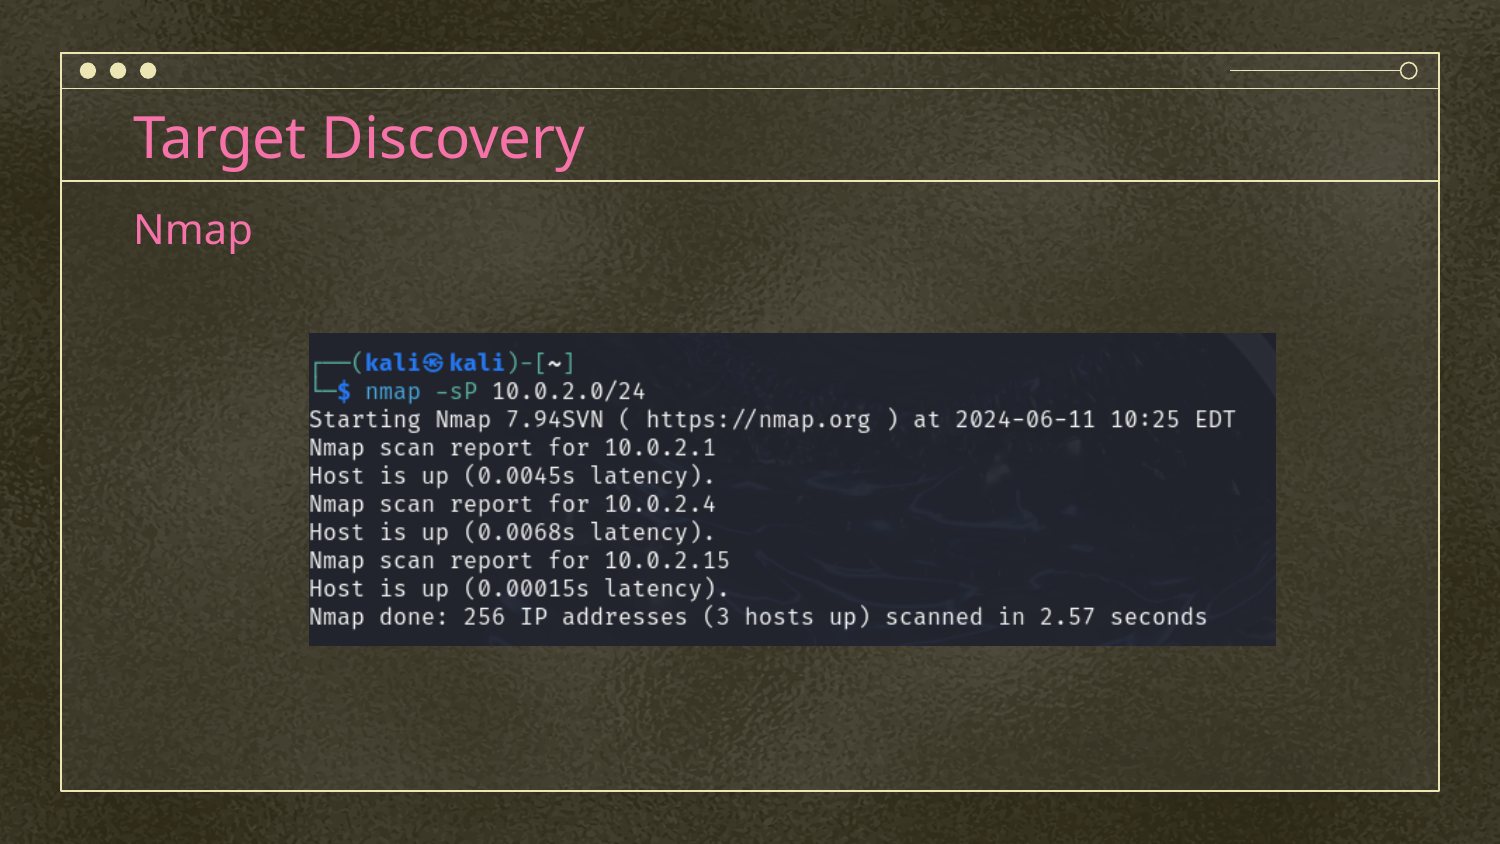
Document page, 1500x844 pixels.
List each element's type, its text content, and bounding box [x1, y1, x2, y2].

picture [308, 332, 1276, 646]
title Target Discovery [118, 88, 1382, 181]
text_box Nmap [118, 181, 1382, 274]
